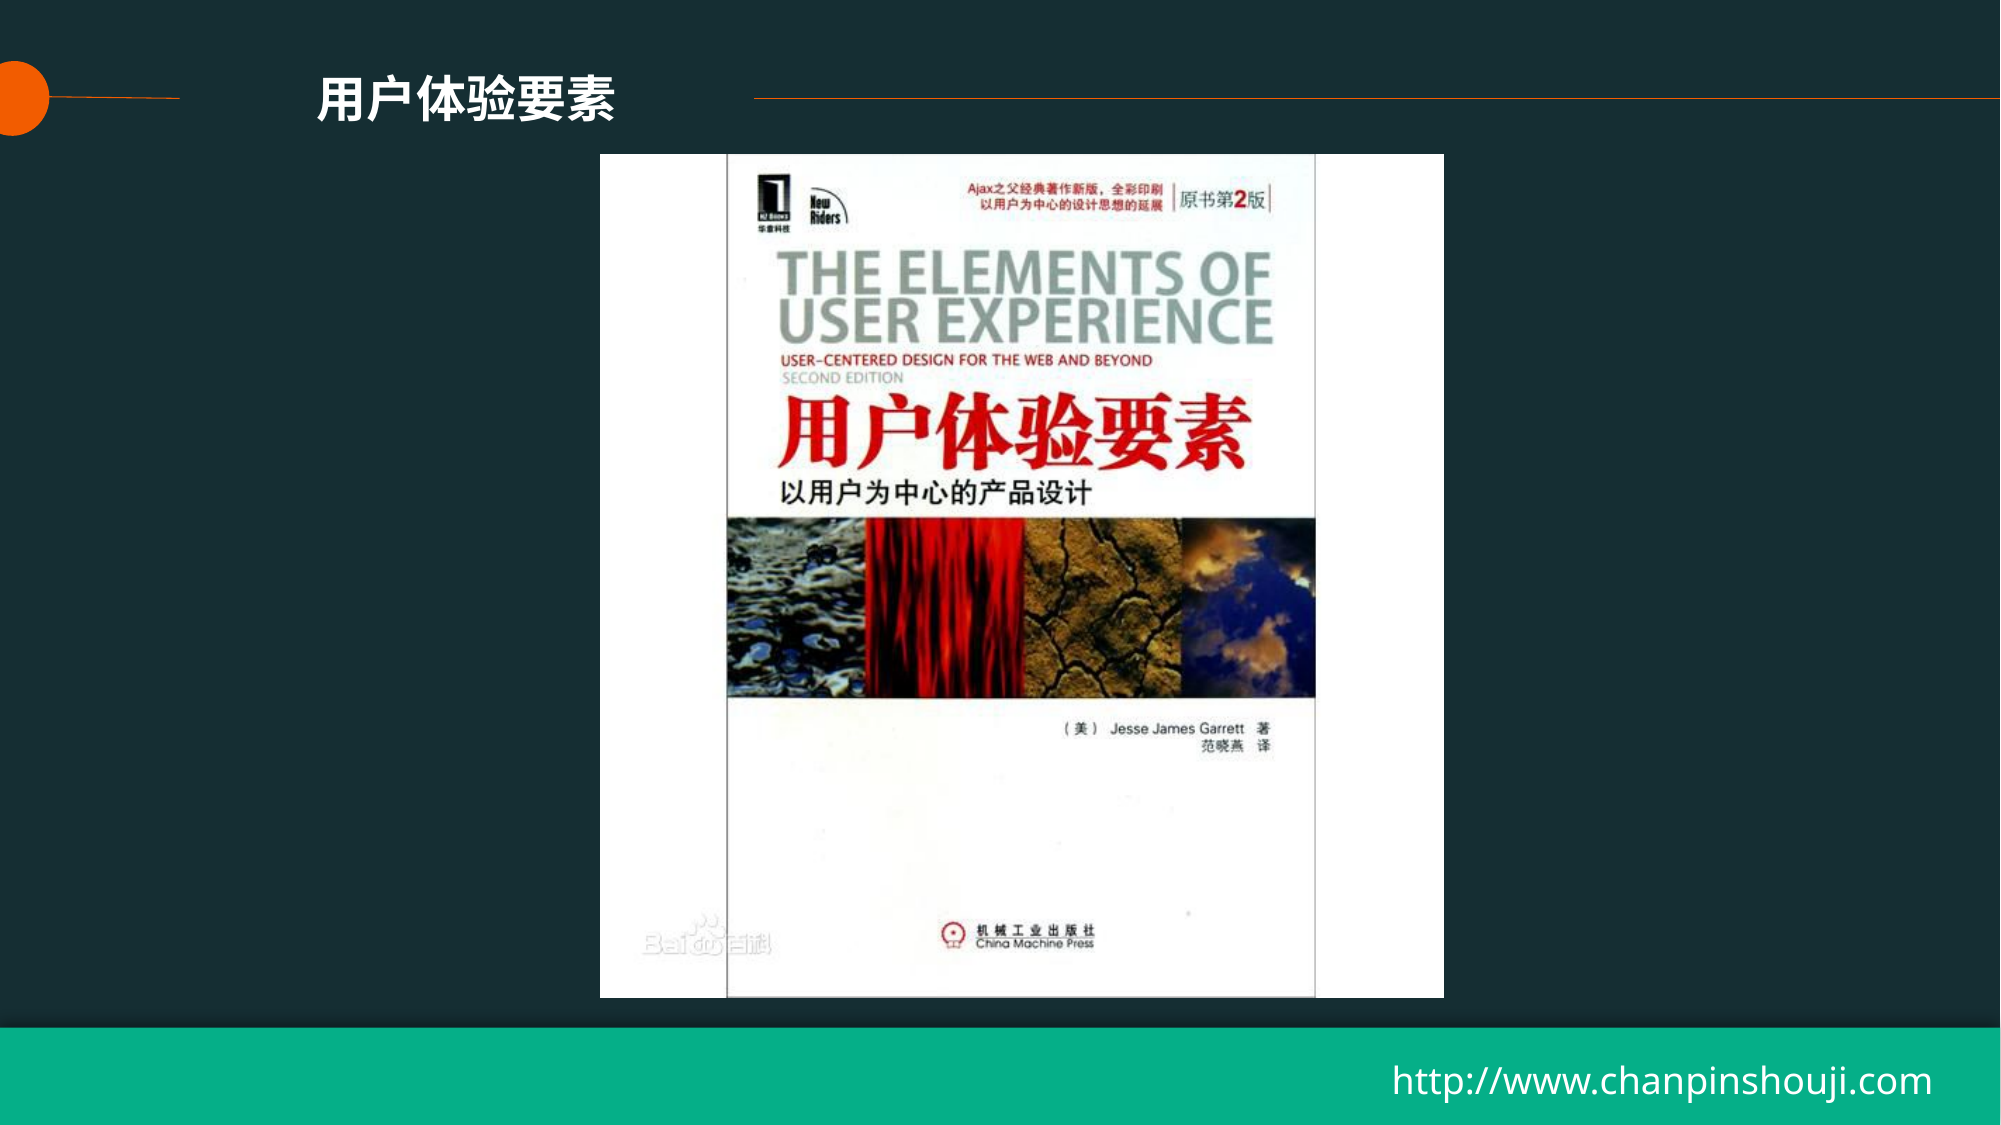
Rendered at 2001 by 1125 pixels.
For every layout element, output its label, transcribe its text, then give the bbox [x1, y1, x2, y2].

text_box http://www.chanpinshouji.com [1376, 1049, 2000, 1110]
text_box 用户体验要素 [183, 60, 750, 136]
picture [600, 154, 1444, 998]
